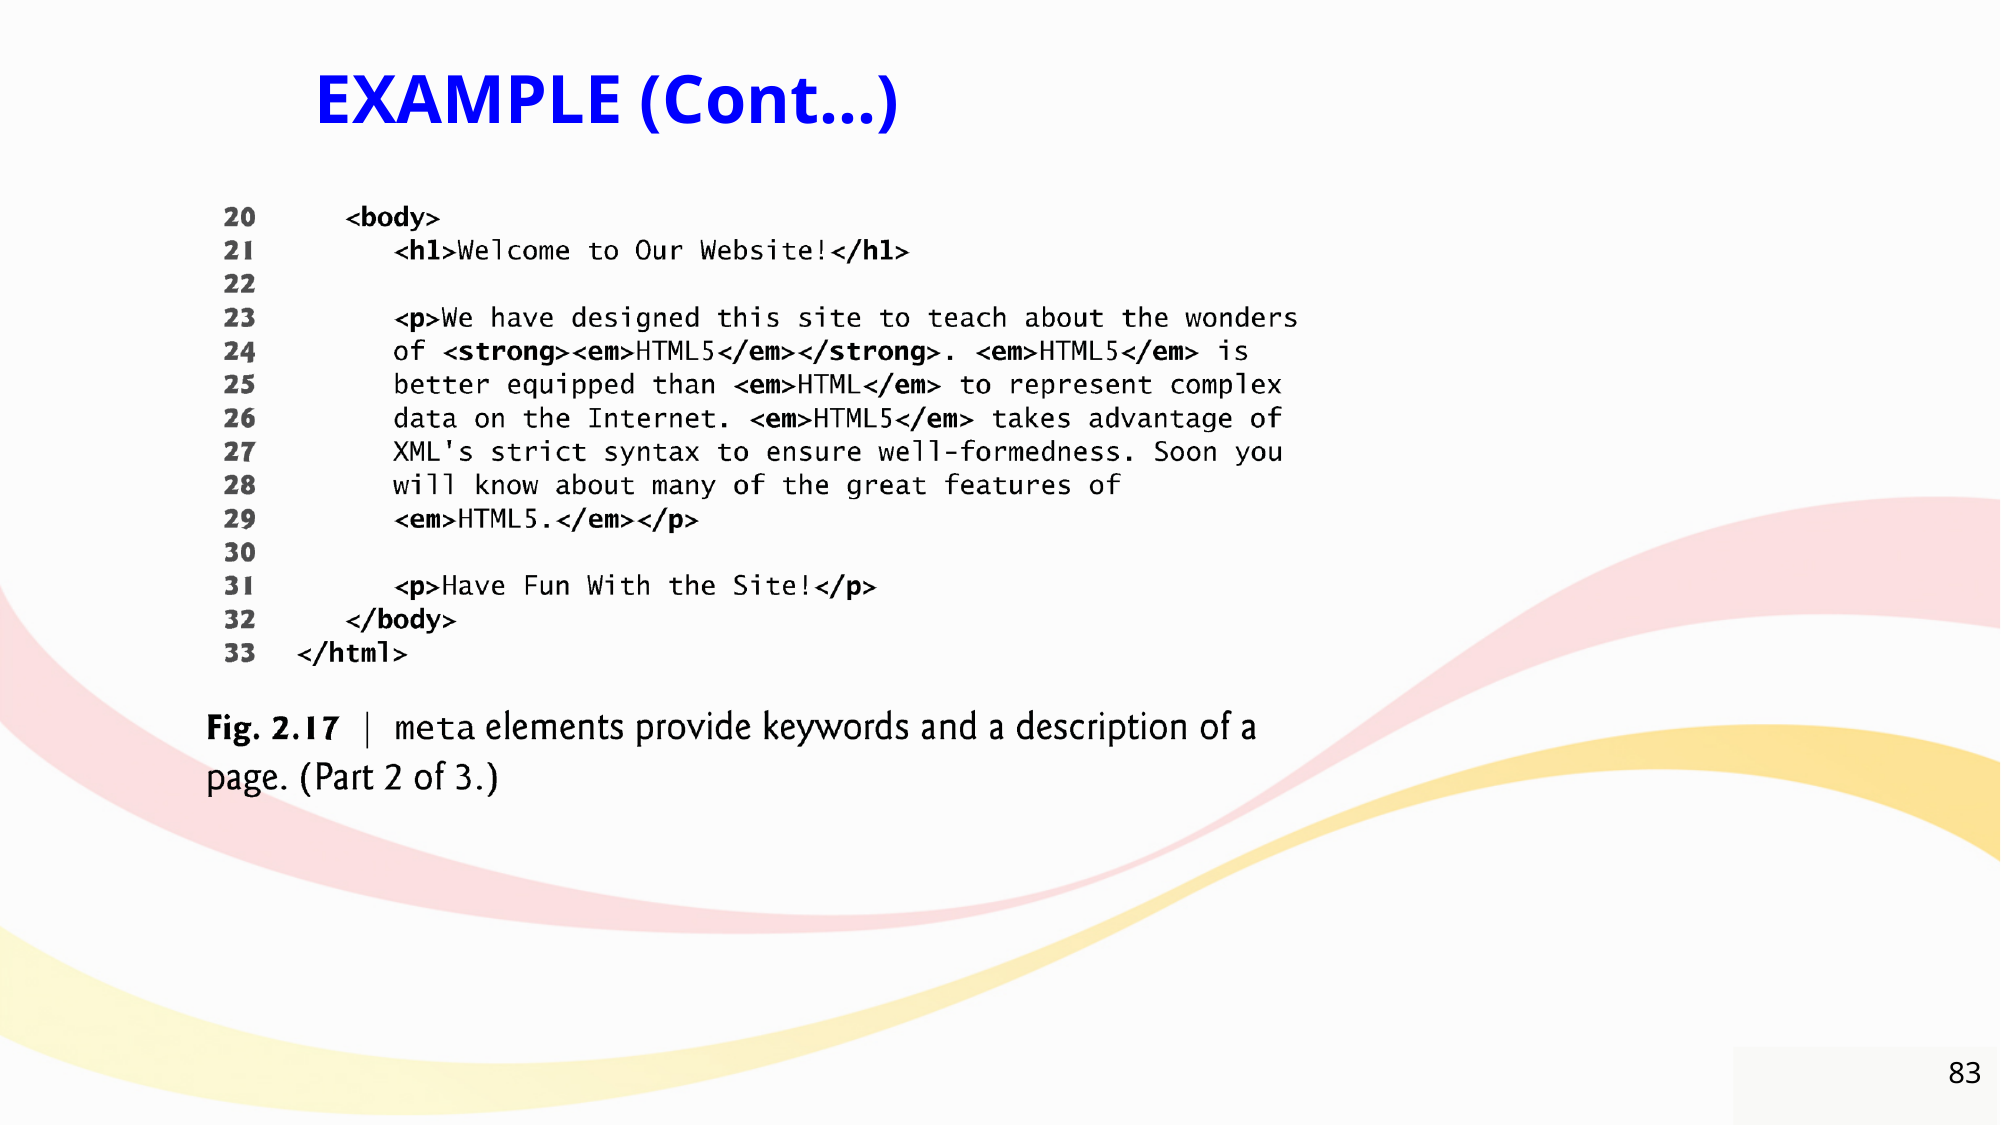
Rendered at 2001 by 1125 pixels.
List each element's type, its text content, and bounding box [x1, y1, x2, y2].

text_box EXAMPLE (Cont…) [299, 49, 1125, 143]
picture [0, 0, 2001, 1125]
slide_number 83 [1848, 1046, 1998, 1125]
